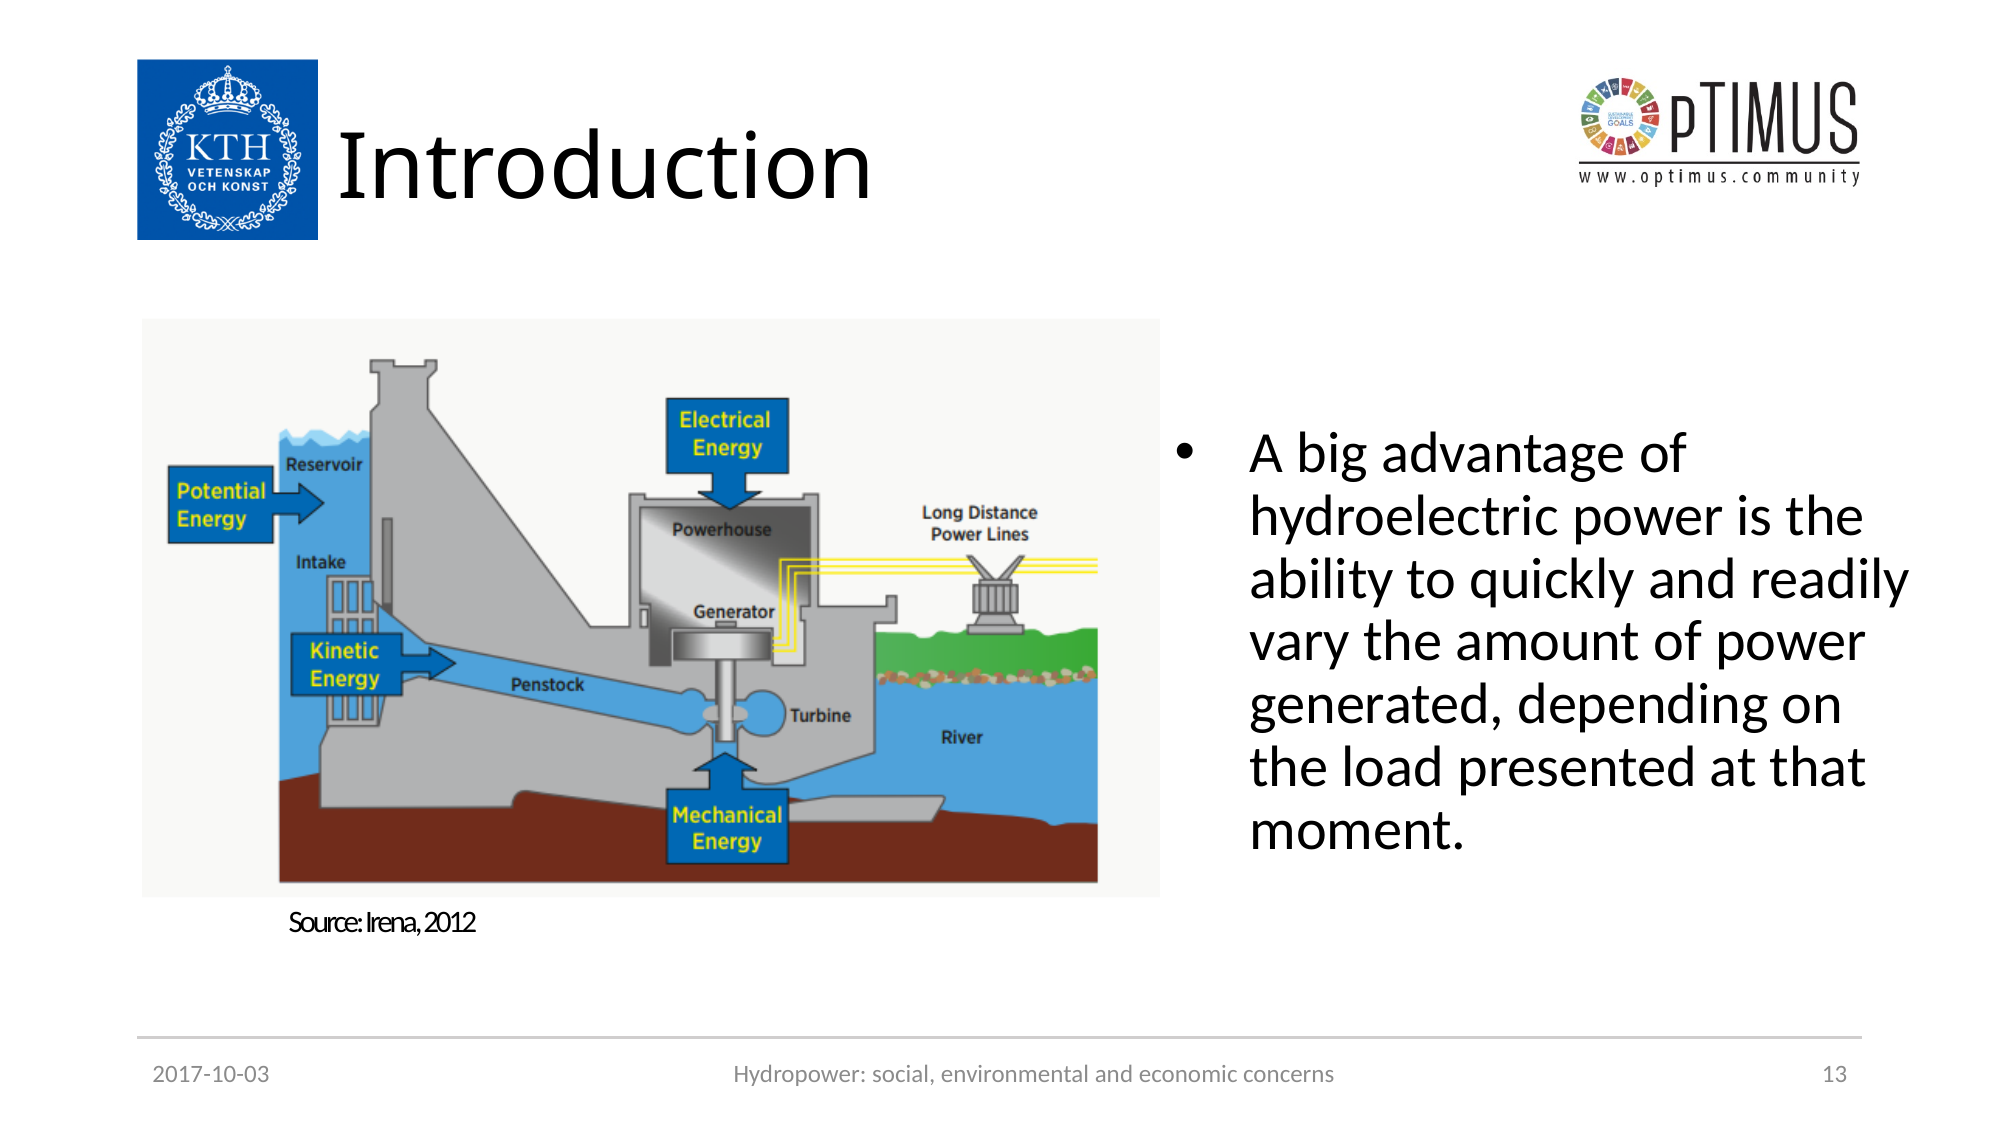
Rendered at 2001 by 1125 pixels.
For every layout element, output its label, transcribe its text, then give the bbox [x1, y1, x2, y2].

title Introduction [322, 59, 1863, 278]
footer Hydropower: social, environmental and economic concerns [662, 1042, 1412, 1103]
slide_number 13 [1412, 1042, 1863, 1103]
list A big advantage of hydroelectric power is the ability to quickly and readily vary the amount of power generated, depending on the load presented at that moment. [1160, 323, 1931, 886]
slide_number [137, 1042, 588, 1103]
picture [1558, 68, 1878, 194]
picture [142, 316, 1160, 902]
picture [137, 59, 318, 240]
text_box Source: Irena, 2012 [198, 902, 493, 944]
